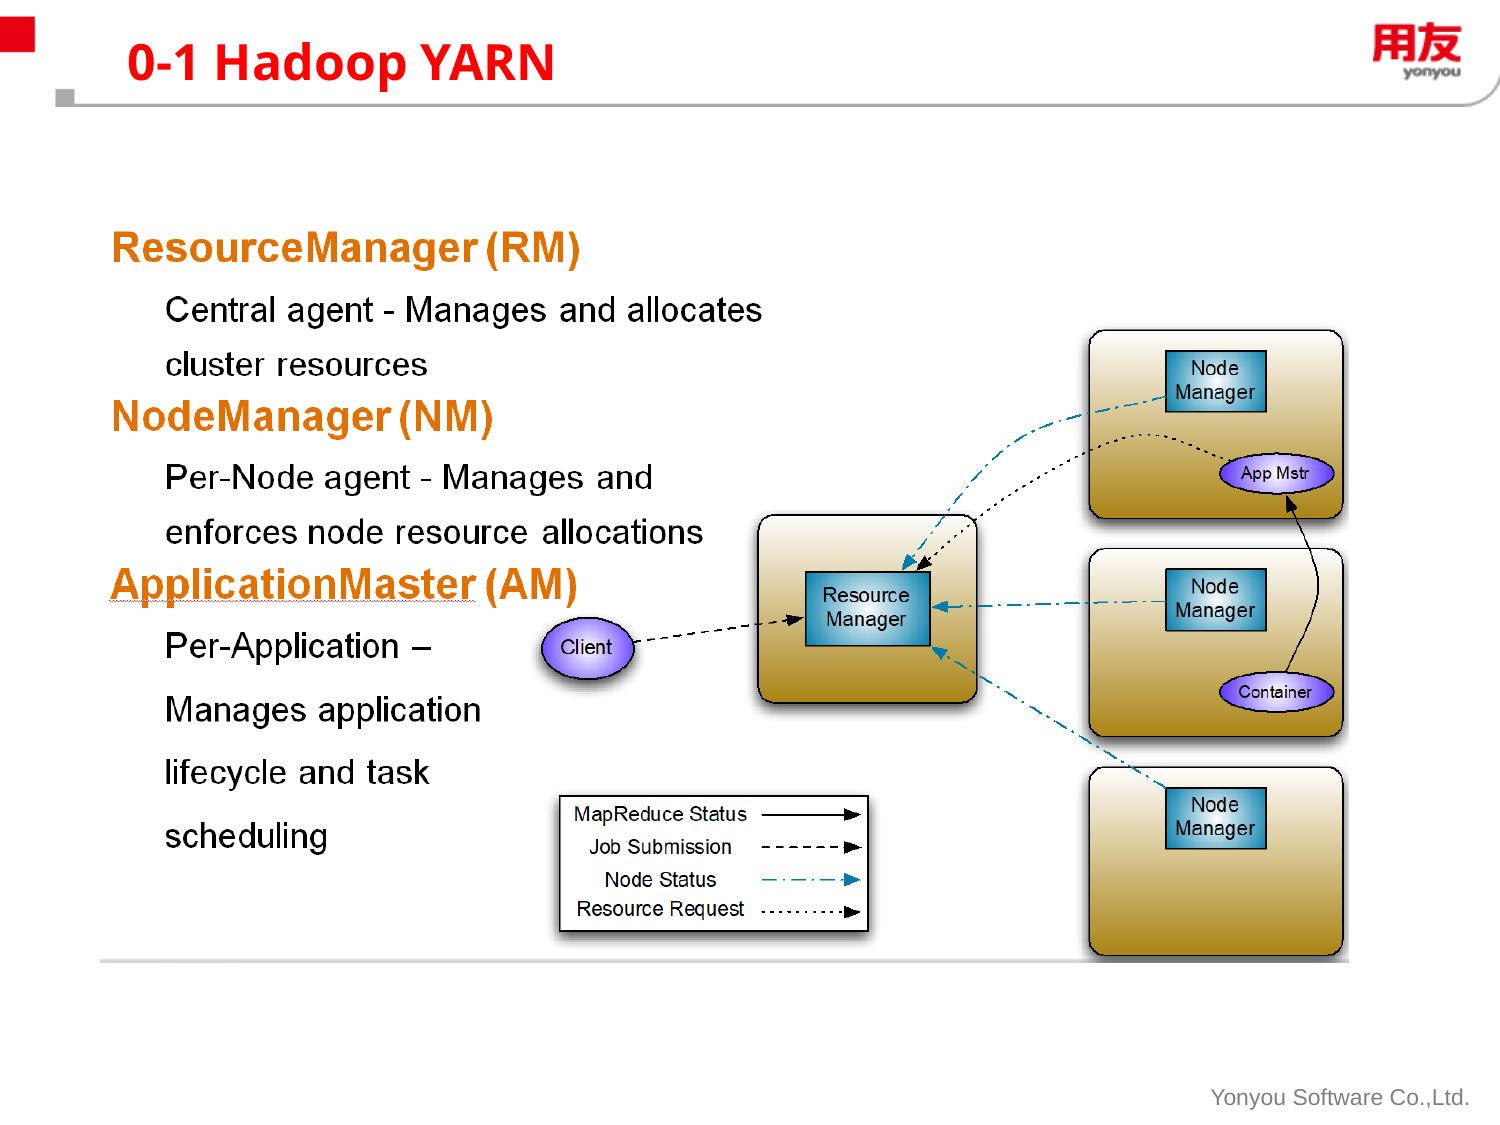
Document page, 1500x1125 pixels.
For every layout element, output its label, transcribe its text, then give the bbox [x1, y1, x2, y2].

picture [99, 224, 1349, 963]
picture [0, 0, 1500, 107]
title 0-1 Hadoop YARN [99, 12, 1251, 109]
